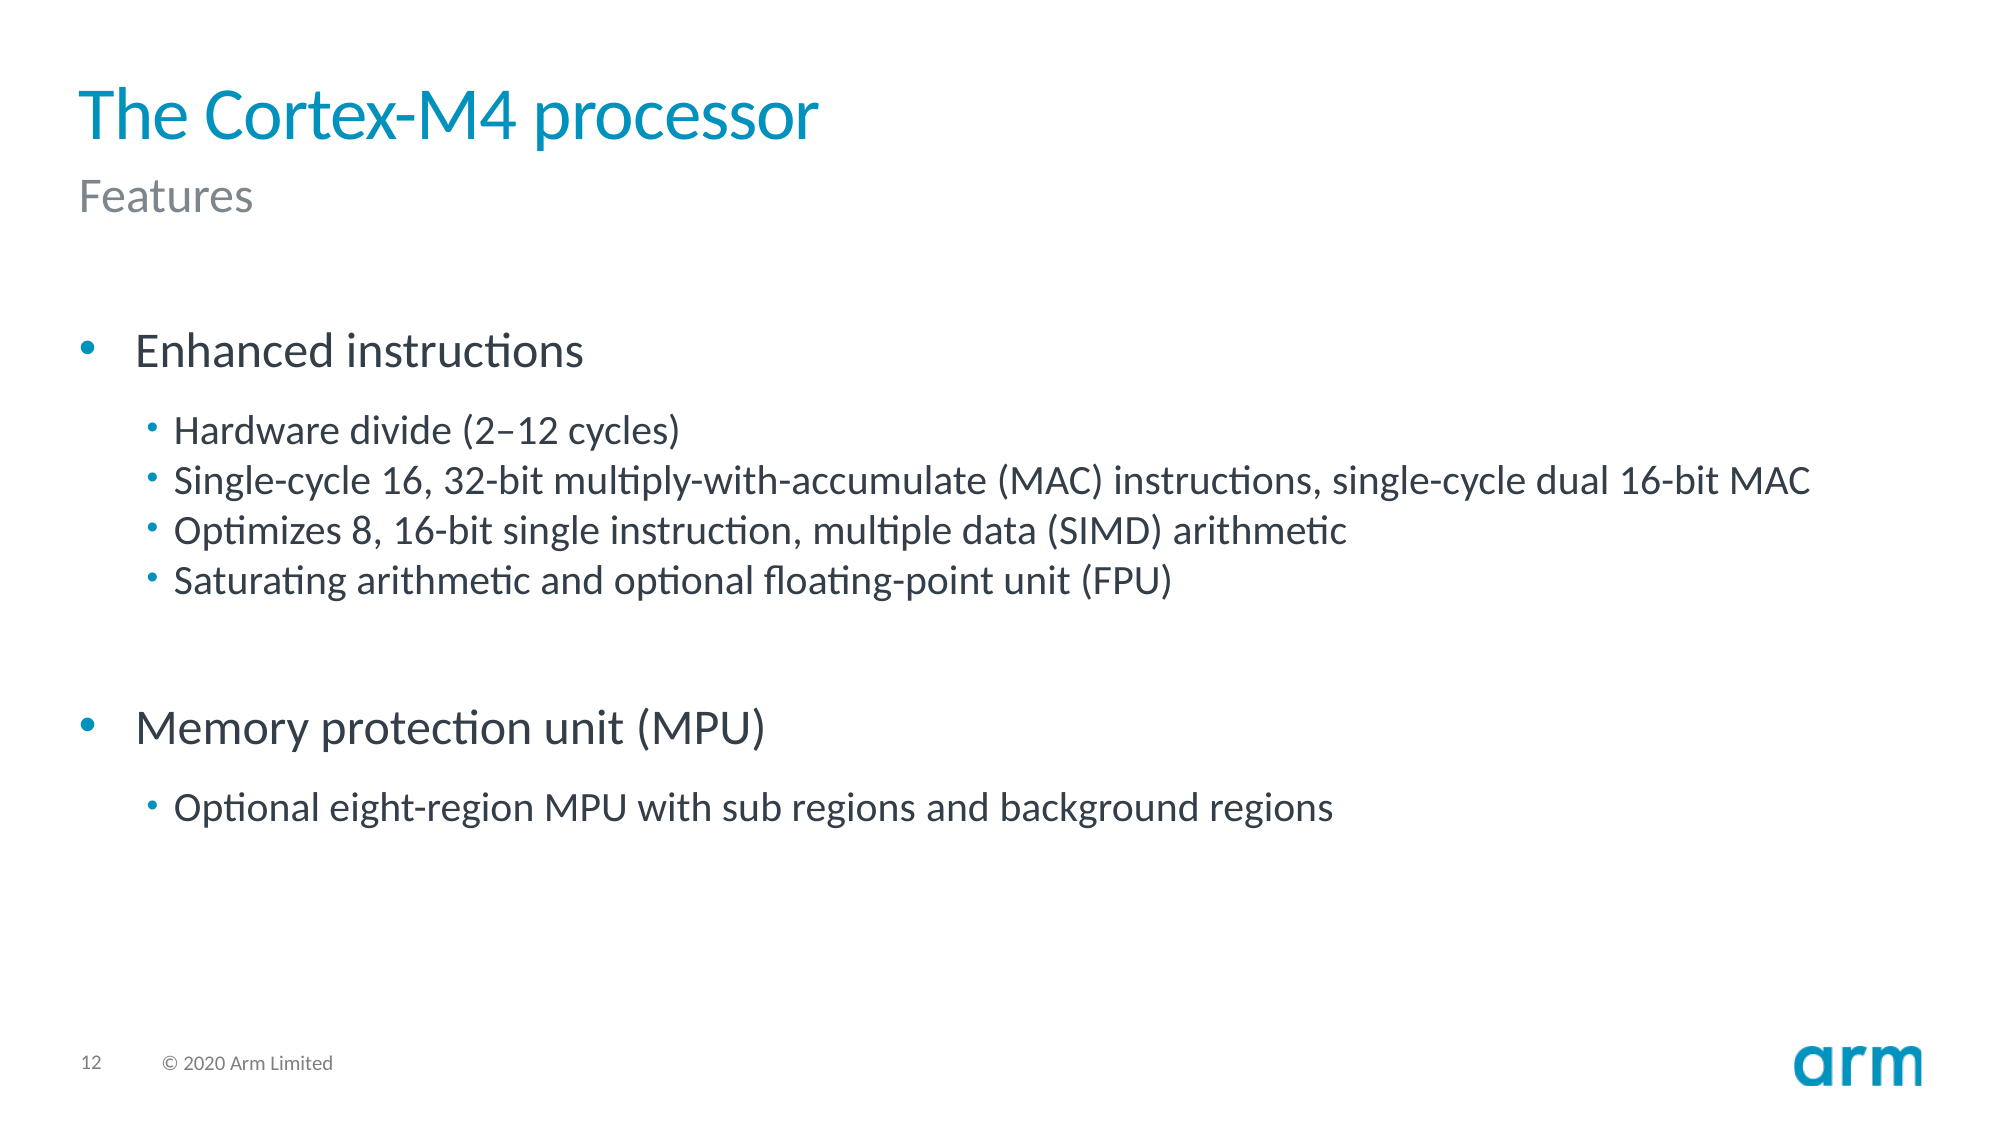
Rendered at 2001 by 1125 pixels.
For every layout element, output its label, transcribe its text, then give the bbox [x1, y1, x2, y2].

list Enhanced instructions Hardware divide (2–12 cycles) Single-cycle 16, 32-bit multiply-with-accumulate (MAC) instructions, single-cycle dual 16-bit MAC Optimizes 8, 16-bit single instruction, multiple data (SIMD) arithmetic Saturating arithmetic and optional floating-point unit (FPU) Memory protection unit (MPU) Optional eight-region MPU with sub regions and background regions [78, 254, 1922, 926]
list Features [78, 162, 1922, 220]
title The Cortex-M4 processor [78, 78, 1922, 162]
